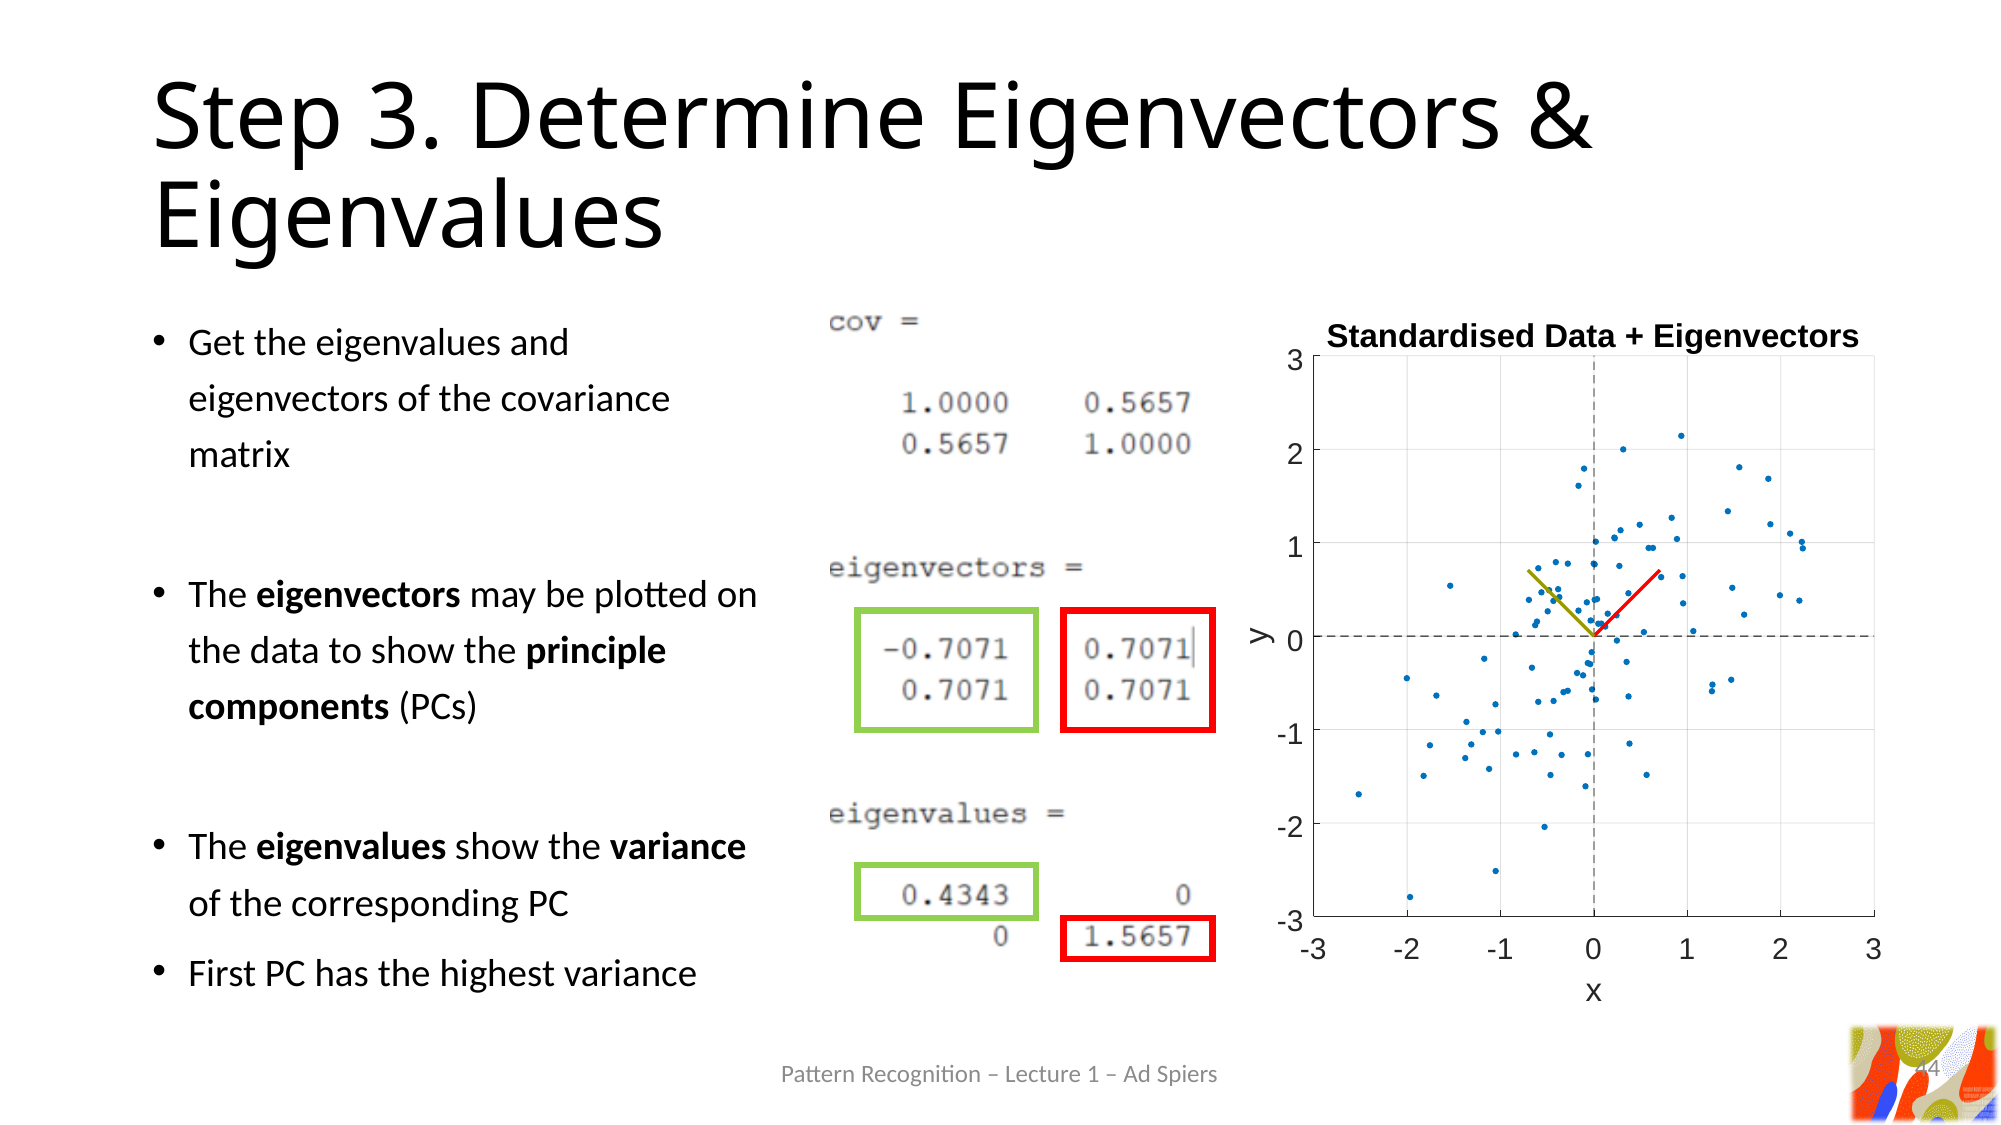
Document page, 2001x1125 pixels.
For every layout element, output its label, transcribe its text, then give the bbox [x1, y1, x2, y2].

picture [1135, 303, 2000, 1005]
slide_number 44 [1505, 1036, 1956, 1097]
footer Pattern Recognition – Lecture 1 – Ad Spiers [662, 1042, 1338, 1103]
title Step 3. Determine Eigenvectors & Eigenvalues [137, 59, 1863, 278]
text_box Get the eigenvalues and eigenvectors of the covariance matrix The eigenvectors may be plotted on the data to show the principle components (PCs) The eigenvalues show the variance of the corresponding PC First PC has the highest variance [137, 299, 780, 1014]
picture [1854, 1030, 1992, 1117]
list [829, 283, 1226, 978]
